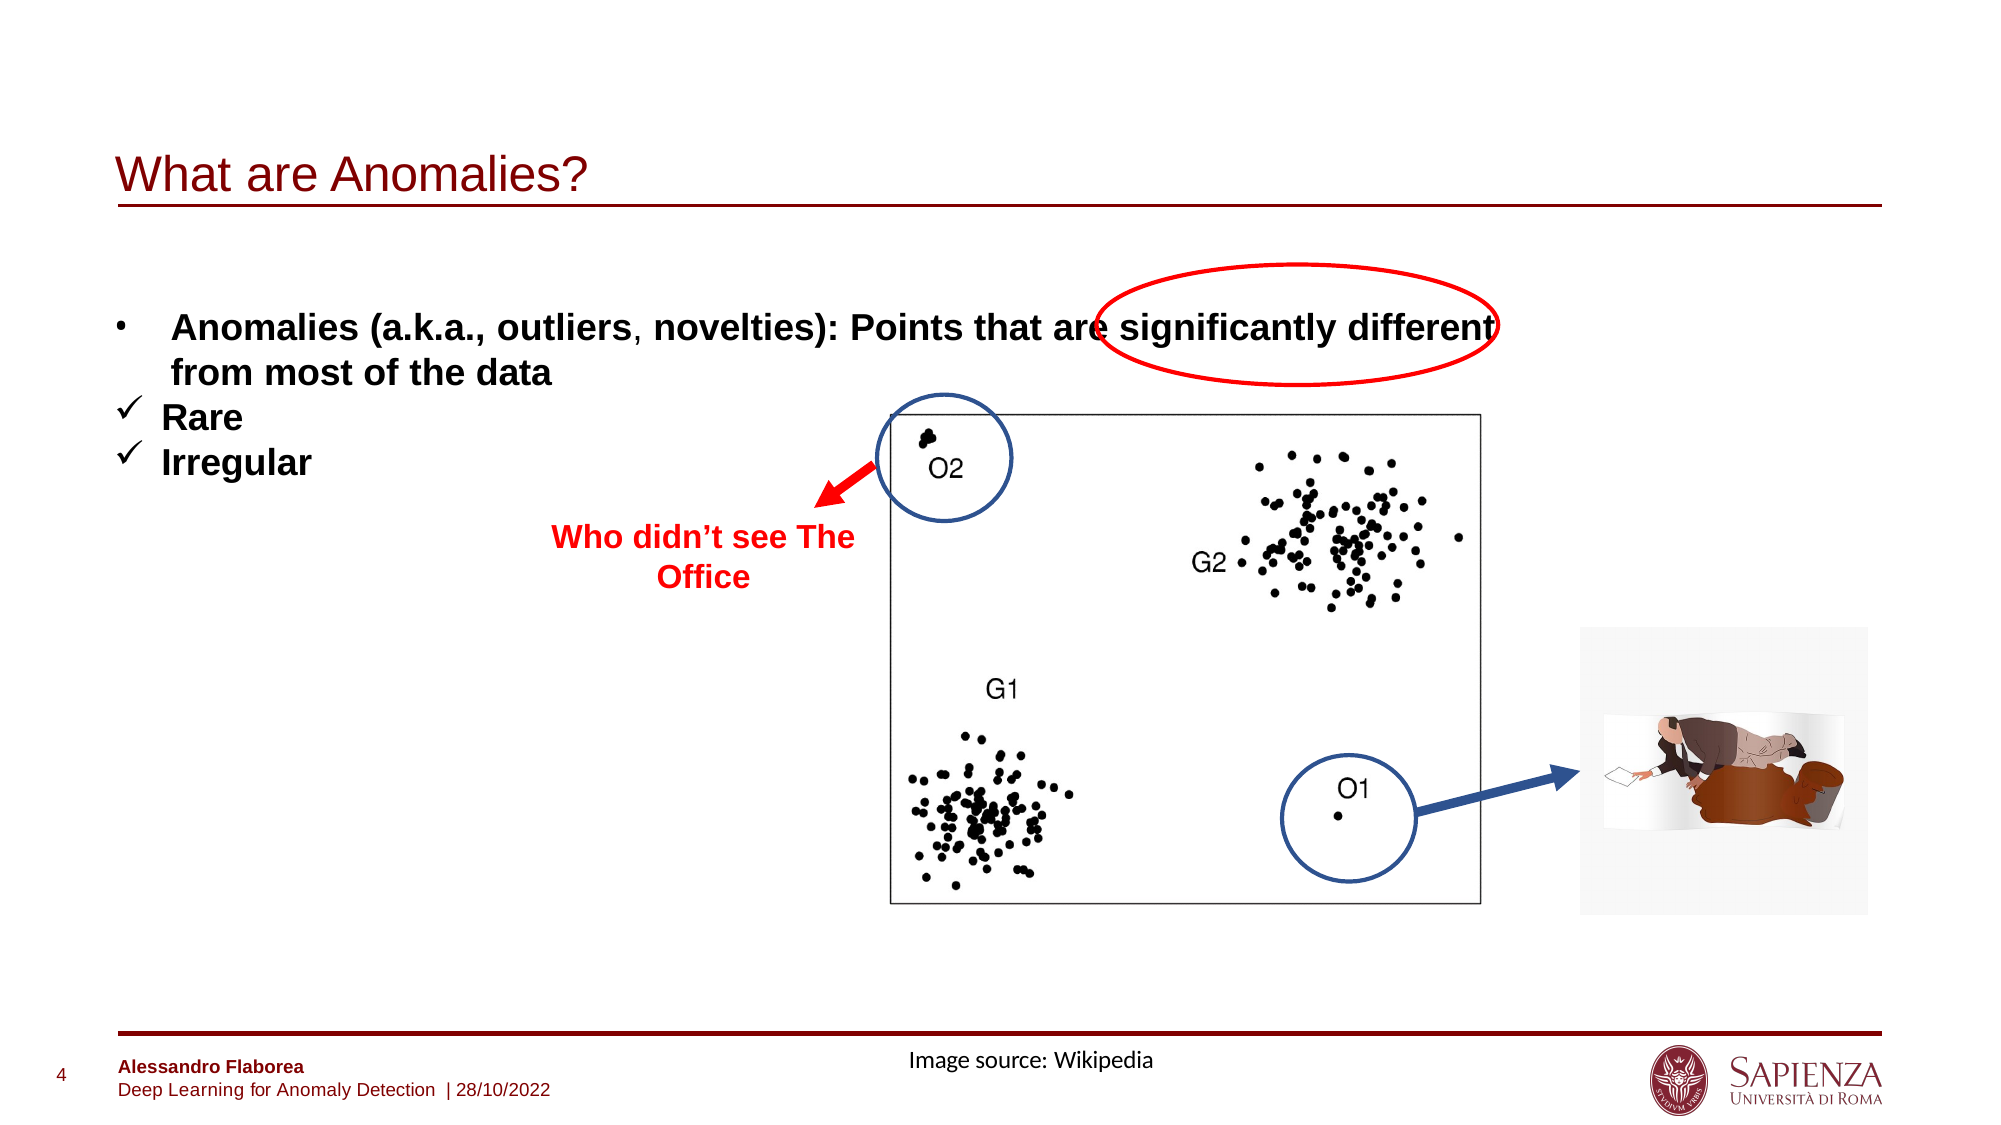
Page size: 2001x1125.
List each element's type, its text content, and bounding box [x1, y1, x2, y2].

text_box Anomalies (a.k.a., outliers, novelties): Points that are significantly different from most of the data Rare Irregular [112, 300, 1724, 483]
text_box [874, 392, 1482, 906]
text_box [813, 464, 875, 509]
slide_number 4 [50, 1047, 88, 1125]
text_box Image source: Wikipedia [906, 1041, 1200, 1074]
text_box [1094, 262, 1501, 388]
title What are Anomalies? [113, 139, 1033, 300]
picture [1650, 1045, 1882, 1116]
text_box Who didn’t see The Office [533, 507, 869, 603]
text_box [1415, 770, 1581, 813]
picture [1579, 626, 1868, 915]
